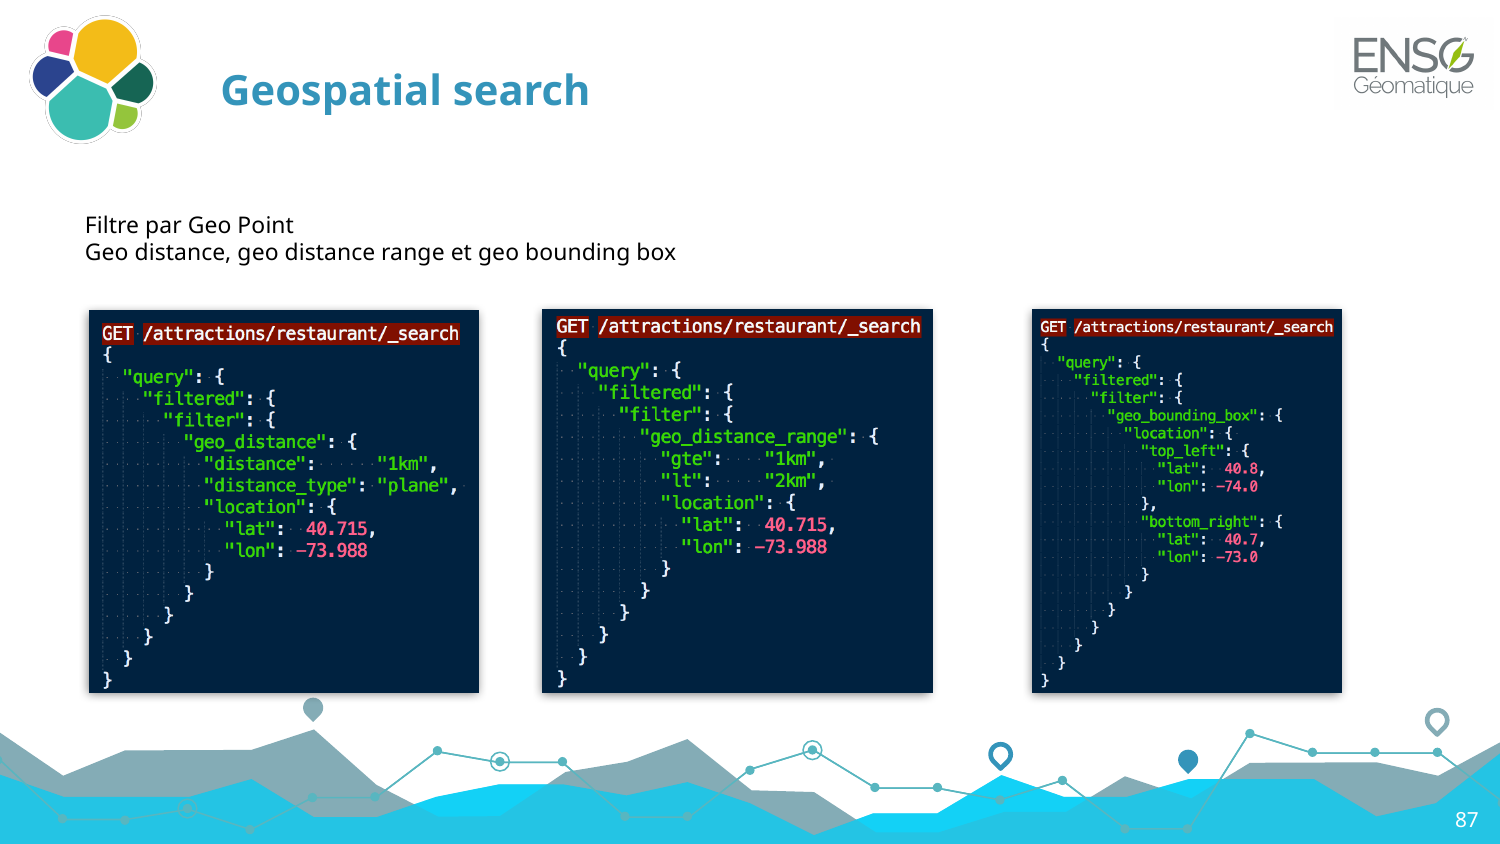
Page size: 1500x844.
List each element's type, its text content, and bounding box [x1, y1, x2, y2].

picture [88, 310, 479, 693]
picture [1334, 17, 1494, 110]
list Filtre par Geo Point Geo distance, geo distance range et geo bounding box [50, 195, 1425, 566]
picture [1032, 309, 1342, 694]
picture [29, 15, 157, 144]
picture [542, 309, 933, 694]
slide_number 87 [1403, 791, 1494, 844]
title Geospatial search [176, 30, 1324, 148]
